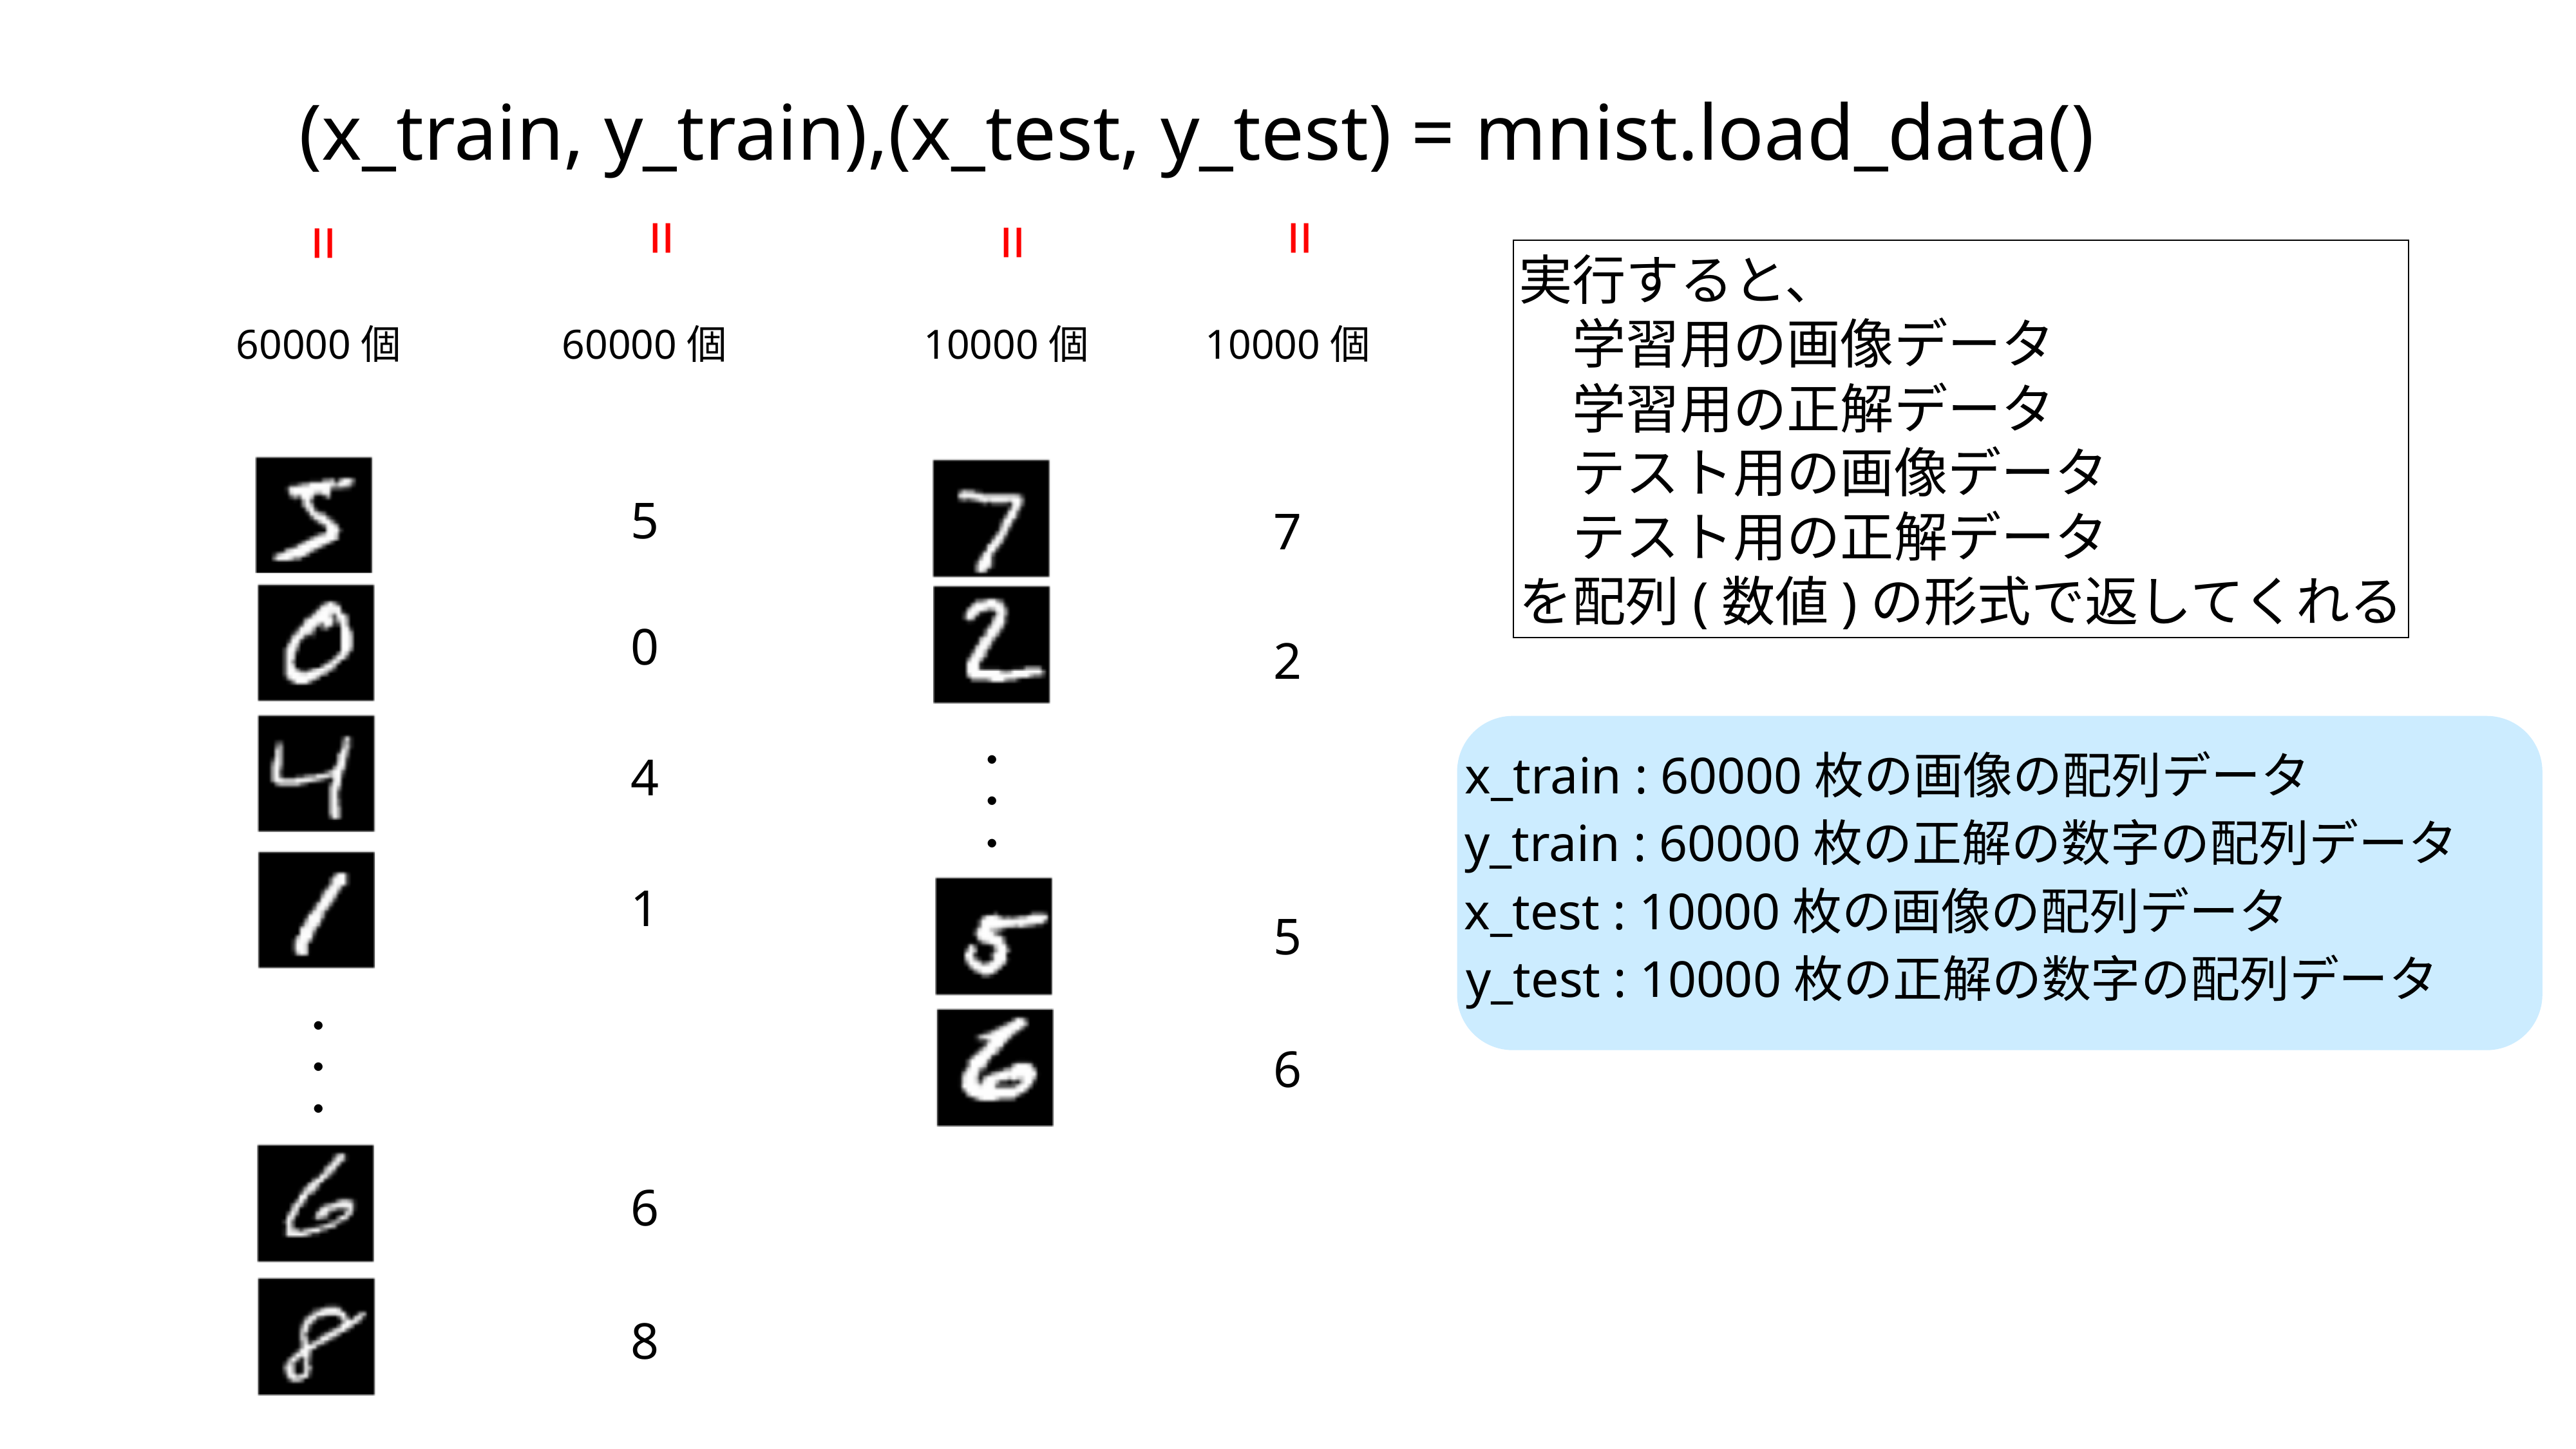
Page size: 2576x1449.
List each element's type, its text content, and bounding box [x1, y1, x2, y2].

text_box 4 [625, 740, 665, 811]
picture [922, 867, 1066, 1133]
text_box [1457, 715, 2543, 1050]
text_box ・ [293, 1078, 345, 1137]
text_box 実行すると、 学習用の画像データ 学習用の正解データ テスト用の画像データ テスト用の正解データ を配列(数値)の形式で返してくれる [1513, 240, 2409, 638]
text_box x_train : 60000枚の画像の配列データ [1459, 738, 2316, 806]
text_box 10000個 [918, 313, 1095, 372]
text_box ・ [293, 1036, 345, 1078]
text_box 0 [625, 609, 665, 680]
text_box 10000個 [1200, 313, 1376, 372]
text_box = [283, 186, 372, 301]
text_box 2 [1268, 623, 1308, 694]
text_box (x_train, y_train),(x_test, y_test) = mnist.load_data() [293, 78, 2101, 181]
text_box 60000個 [231, 313, 407, 372]
text_box 6 [625, 1171, 665, 1242]
text_box 8 [625, 1304, 665, 1375]
text_box y_train : 60000枚の正解の数字の配列データ [1459, 806, 2463, 877]
text_box 7 [1268, 494, 1308, 565]
text_box = [972, 185, 1060, 300]
text_box 5 [1268, 899, 1308, 970]
picture [247, 436, 386, 986]
text_box 6 [1268, 1032, 1308, 1103]
text_box x_test : 10000枚の画像の配列データ [1459, 874, 2295, 945]
picture [245, 1137, 385, 1409]
text_box ・ [967, 730, 1018, 771]
text_box ・ [967, 771, 1018, 813]
text_box = [1259, 181, 1347, 296]
picture [925, 452, 1061, 711]
text_box ・ [967, 813, 1018, 867]
text_box y_test : 10000枚の正解の数字の配列データ [1461, 942, 2444, 1013]
text_box 1 [625, 871, 665, 942]
text_box = [621, 181, 710, 296]
text_box 60000個 [556, 313, 733, 372]
text_box 5 [625, 483, 665, 554]
text_box ・ [293, 995, 345, 1036]
